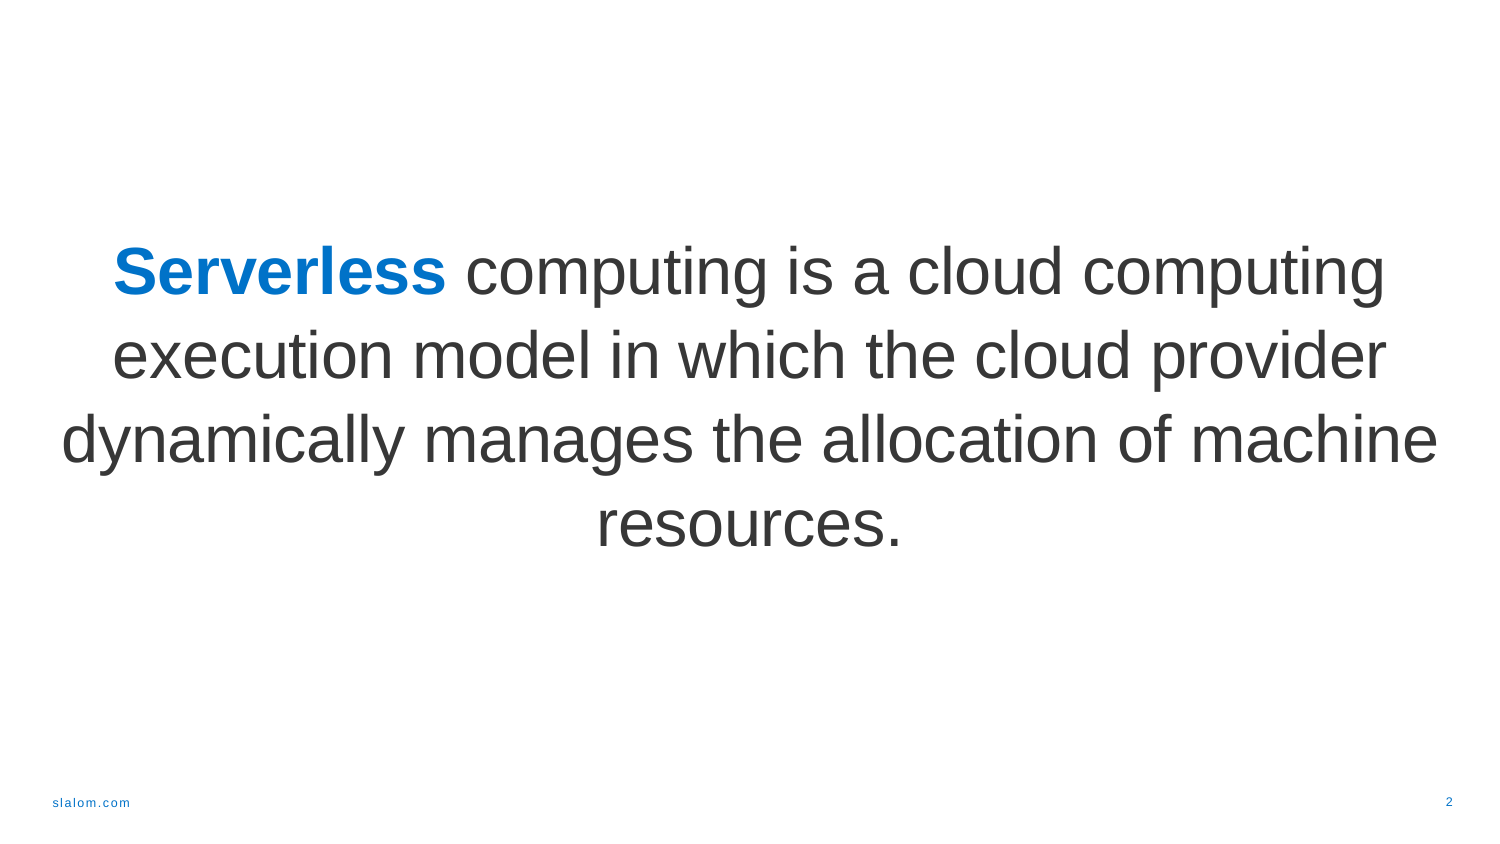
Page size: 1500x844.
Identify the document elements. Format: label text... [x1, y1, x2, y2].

text_box Serverless computing is a cloud computing execution model in which the cloud provider dynamically manages the allocation of machine resources. [46, 163, 1454, 620]
slide_number 2 [1399, 793, 1453, 827]
